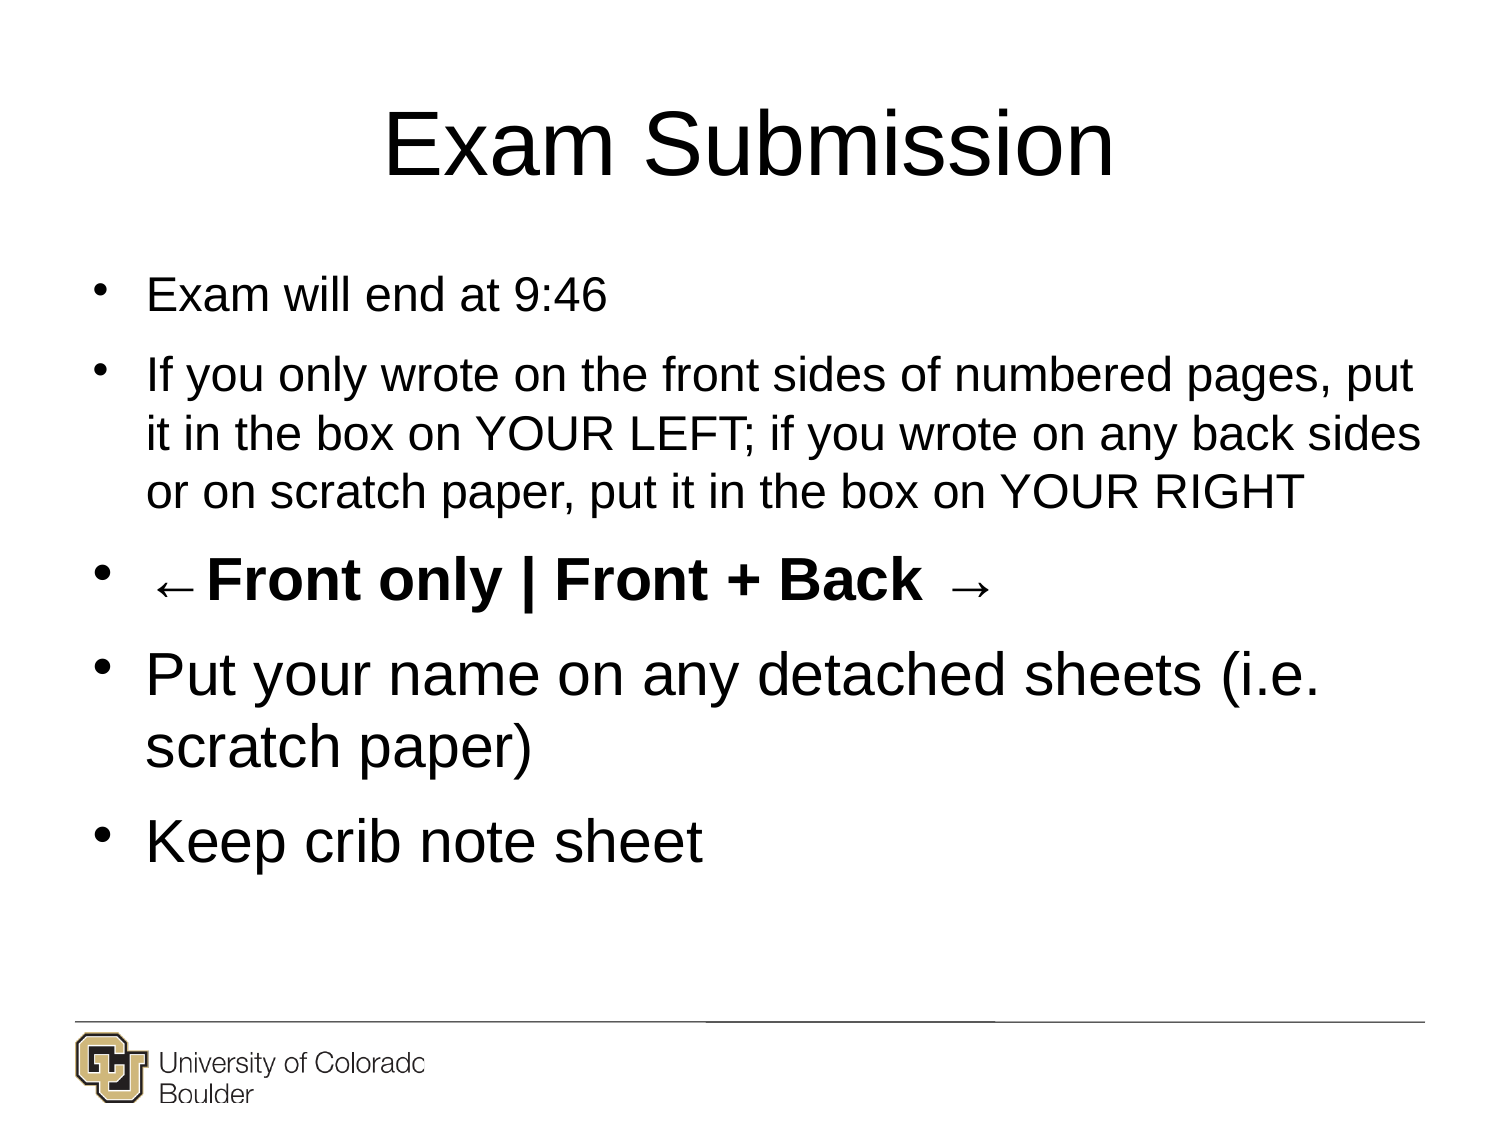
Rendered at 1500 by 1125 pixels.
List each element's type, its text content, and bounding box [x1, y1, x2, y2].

title Exam Submission [75, 44, 1425, 233]
list Exam will end at 9:46 If you only wrote on the front sides of numbered pages, put it in the box on YOUR LEFT; if you wrote on any back sides or on scratch paper, put it in the box on YOUR RIGHT ←Front only | Front + Back → Put your name on any detached sheets (i.e. scratch paper) Keep crib note sheet [75, 263, 1425, 916]
